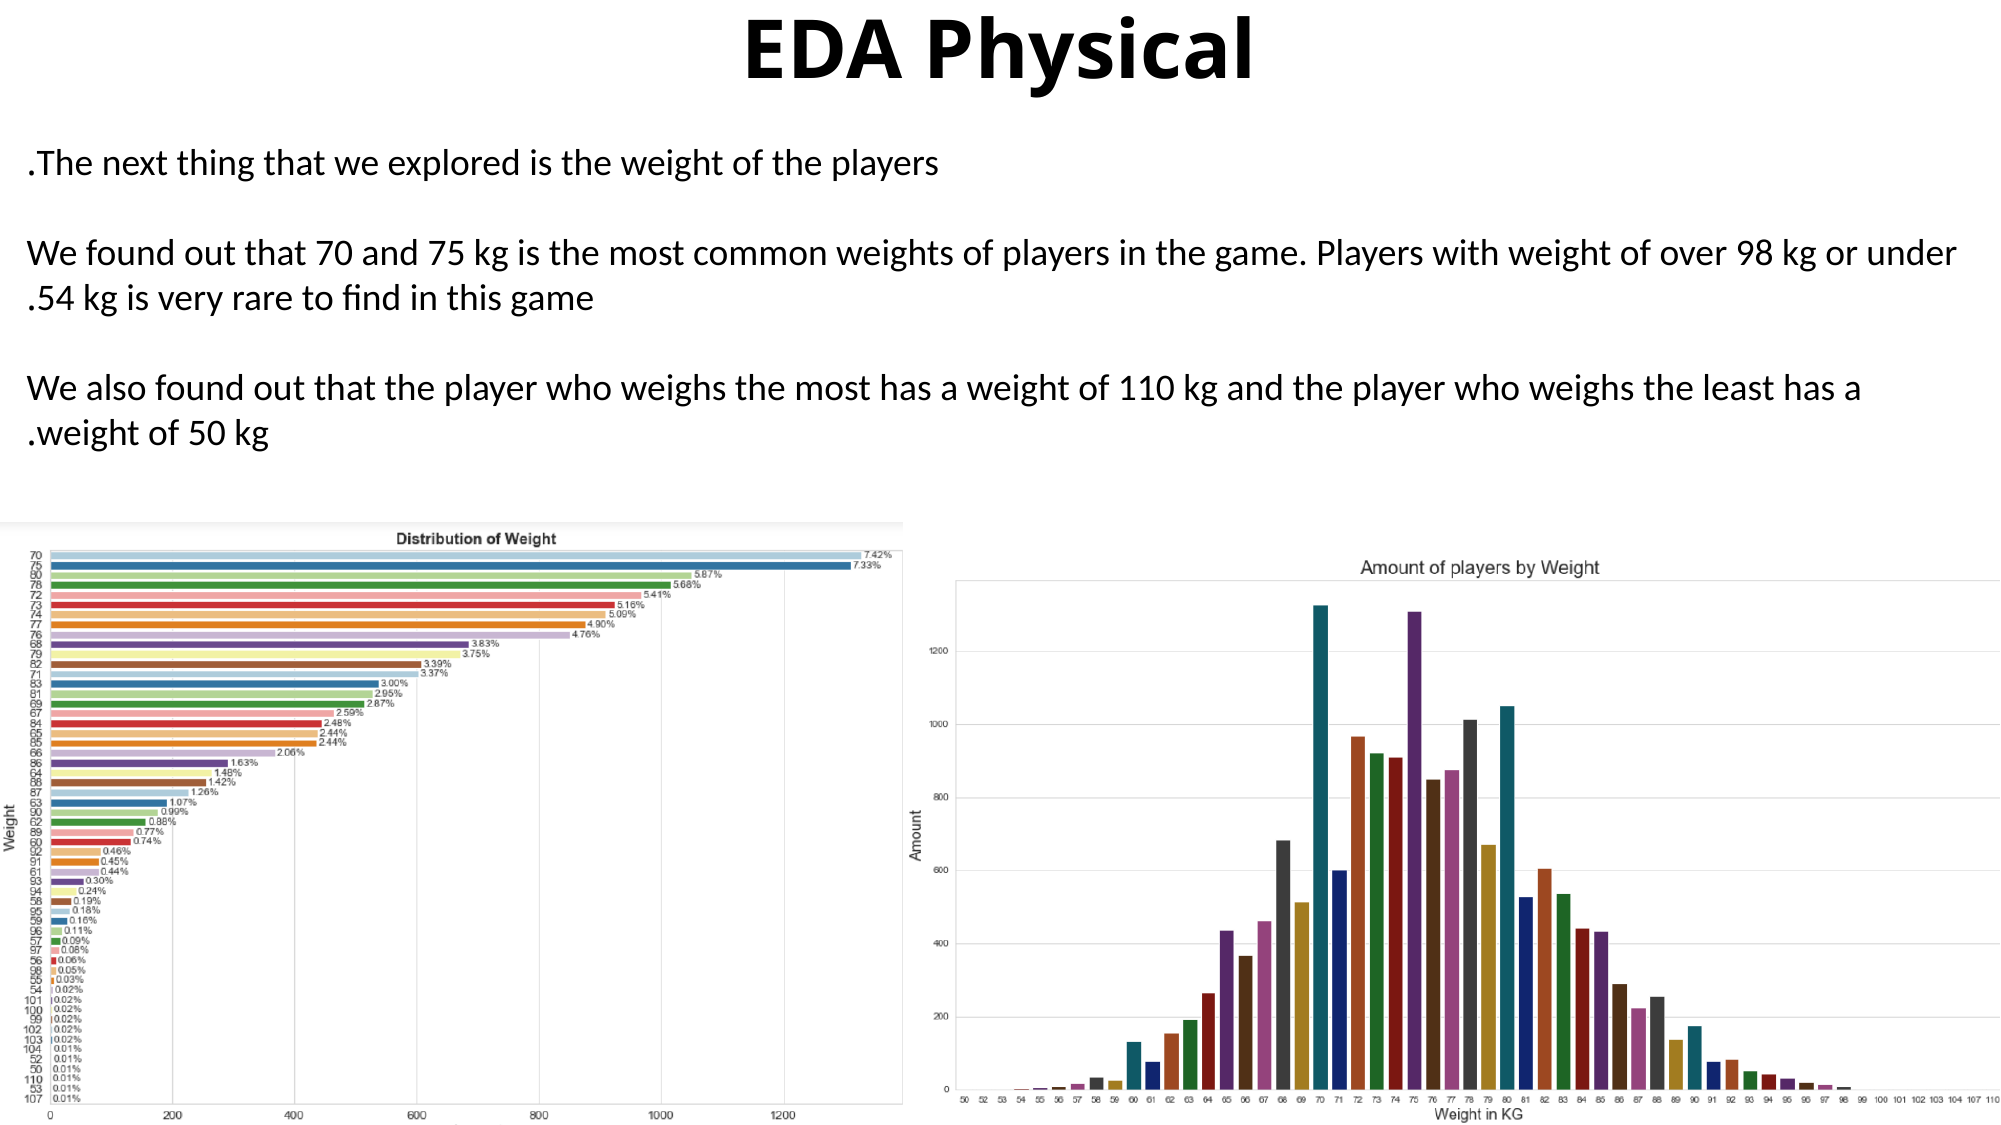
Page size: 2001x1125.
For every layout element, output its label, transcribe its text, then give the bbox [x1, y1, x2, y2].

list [906, 555, 2000, 1125]
picture [0, 522, 903, 1125]
title EDA Physical [137, 0, 1863, 104]
text_box The next thing that we explored is the weight of the players. We found out that 70 and 75 kg is the most common weights of players in the game. Players with weight of over 98 kg or under 54 kg is very rare to find in this game. We also found out that the player who weighs the most has a weight of 110 kg and the player who weighs the least has a weight of 50 kg. [11, 130, 1989, 460]
